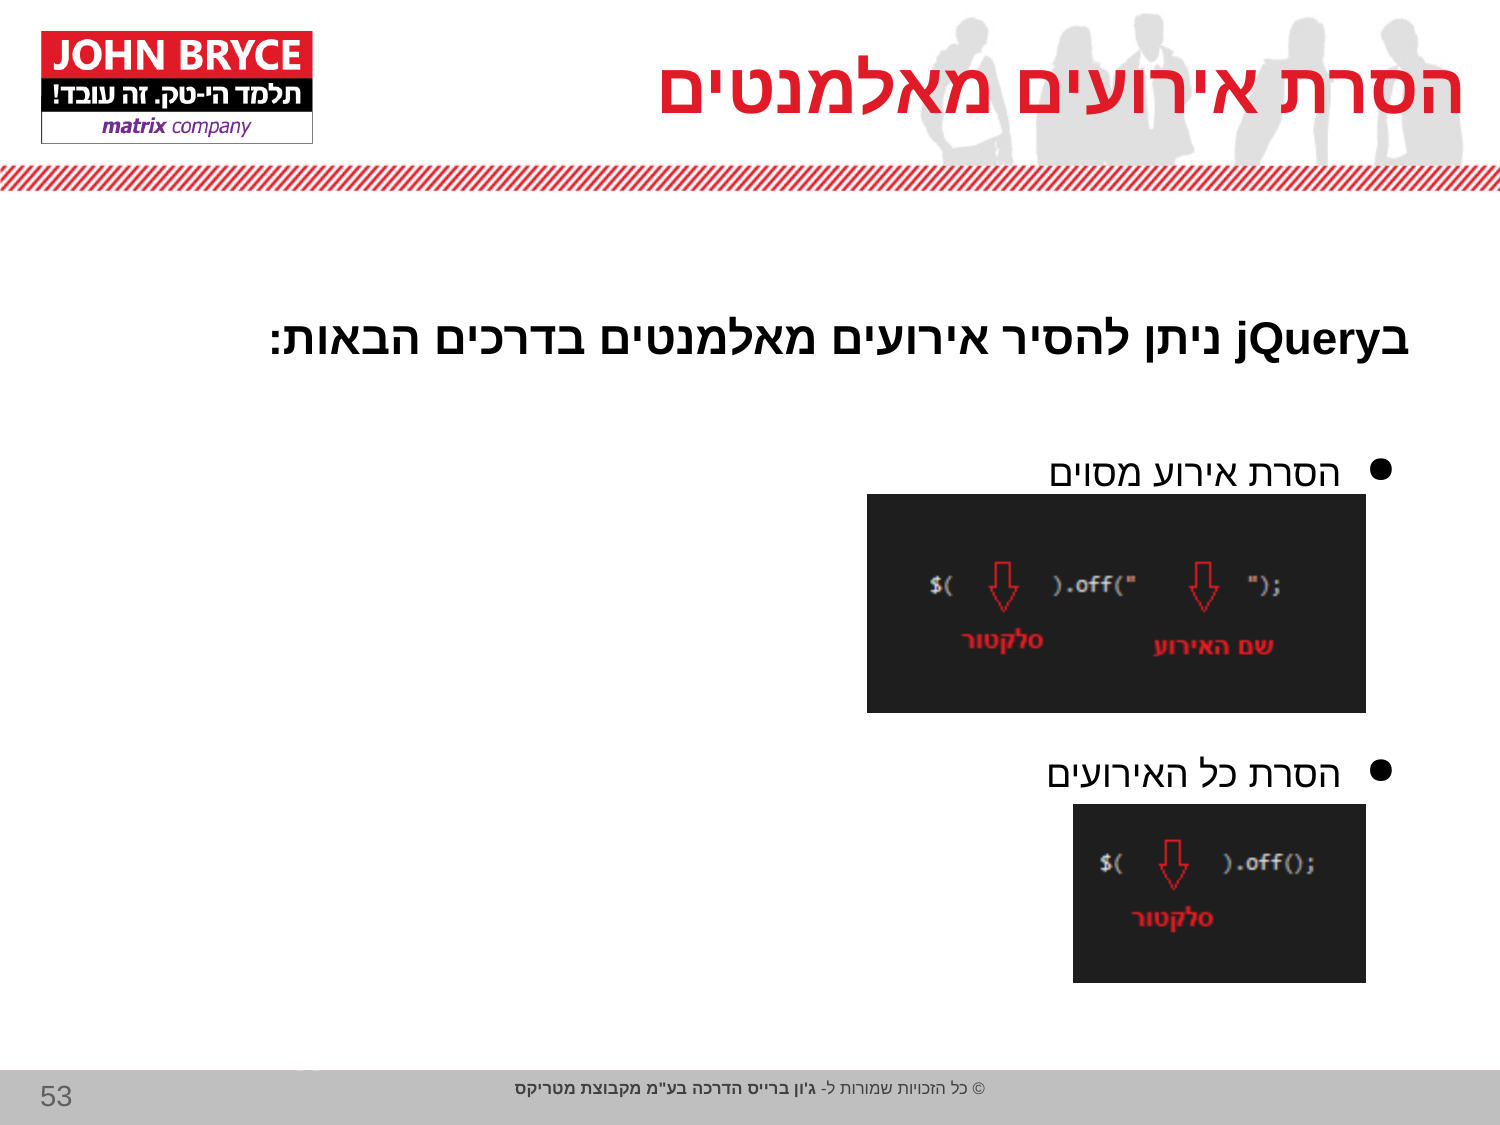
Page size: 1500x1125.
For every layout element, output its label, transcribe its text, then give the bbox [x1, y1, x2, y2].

list בjQuery ניתן להסיר אירועים מאלמנטים בדרכים הבאות: [75, 301, 1425, 914]
text_box הסרת אירוע מסוים הסרת כל האירועים [123, 388, 1413, 498]
picture [0, 0, 1500, 1070]
title הסרת אירועים מאלמנטים [490, 21, 1483, 149]
